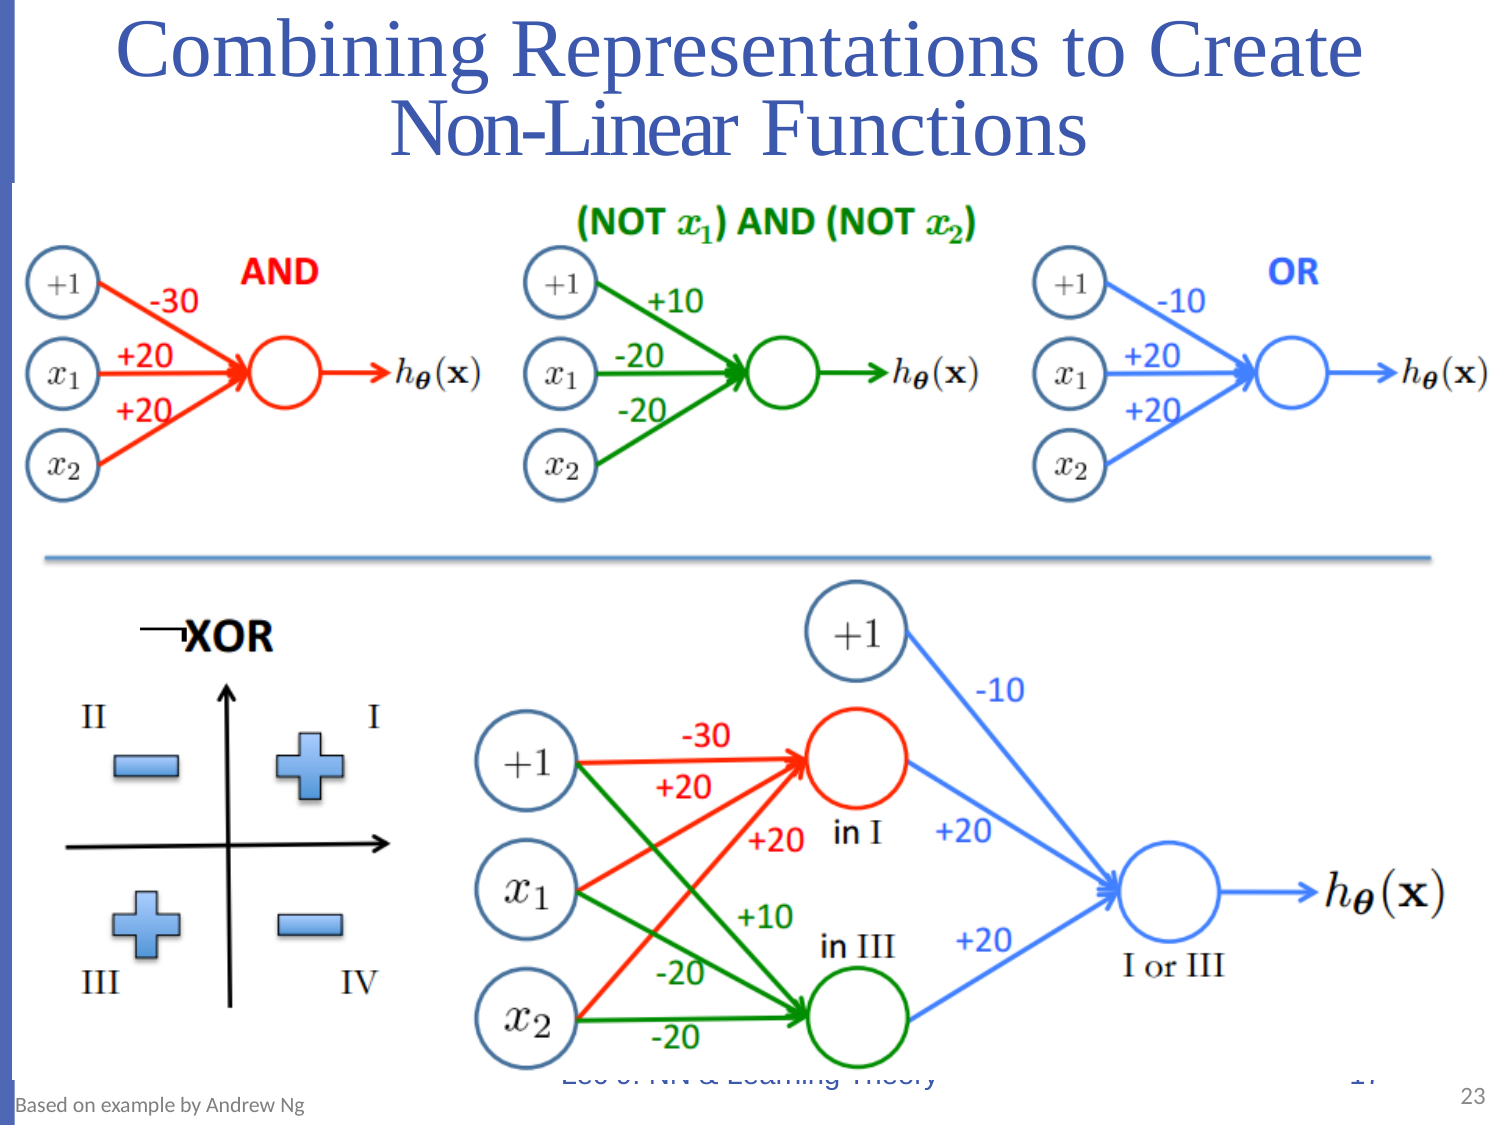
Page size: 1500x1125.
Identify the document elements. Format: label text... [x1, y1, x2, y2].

text_box Based on example by Andrew Ng [12, 1090, 310, 1118]
picture [12, 183, 1493, 1081]
title Combining Representations to Create Non-­Linear Functions [113, 0, 1388, 183]
text_box 23 [1458, 1081, 1488, 1111]
footer Lec 9: NN & Learning Theory [496, 1081, 1004, 1103]
slide_number 17 [1059, 1081, 1397, 1103]
